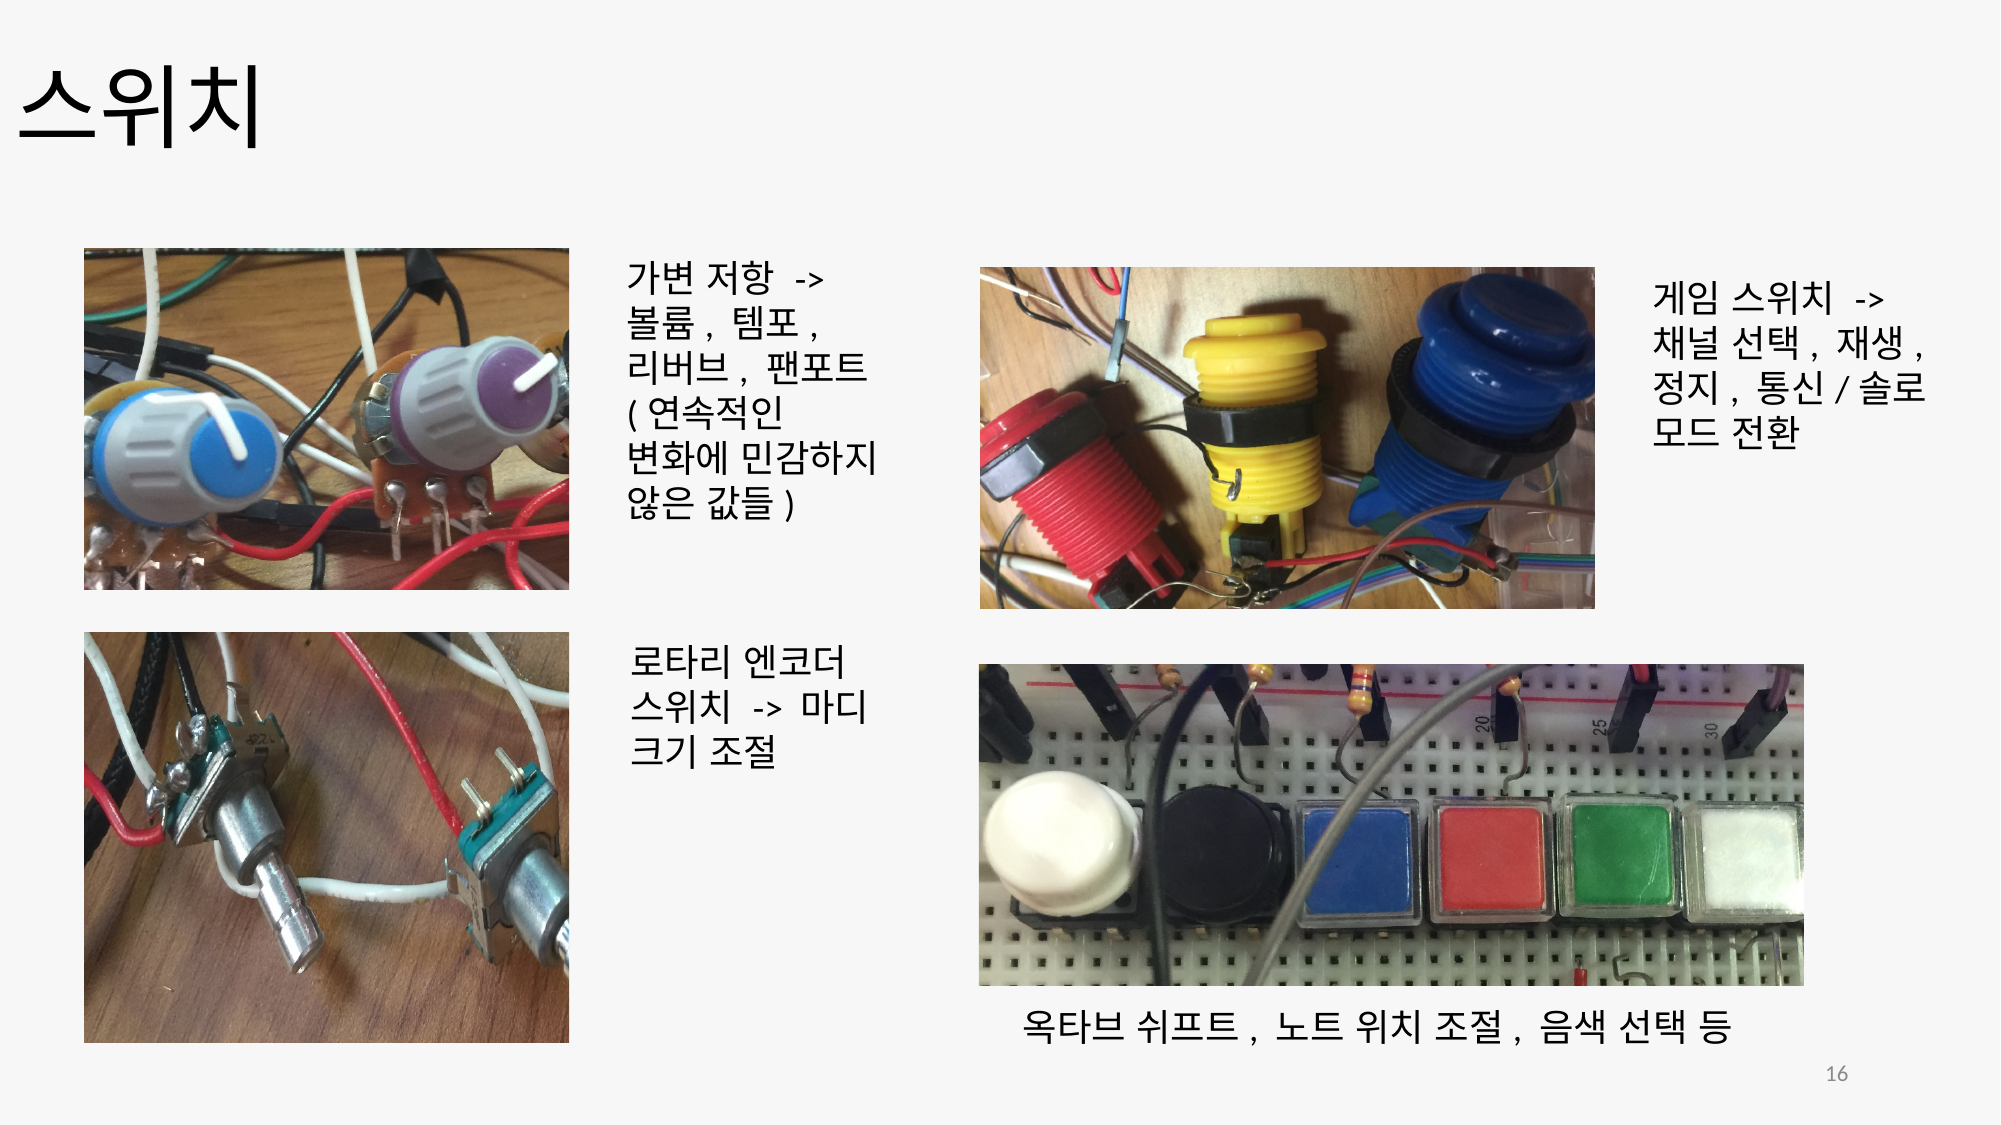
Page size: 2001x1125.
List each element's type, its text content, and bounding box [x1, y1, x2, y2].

text_box 게임 스위치 -> 채널 선택, 재생, 정지, 통신/솔로 모드 전환 [1637, 267, 1946, 462]
text_box 가변 저항 -> 볼륨, 템포, 리버브, 팬포트 (연속적인 변화에 민감하지 않은 값들) [611, 248, 895, 533]
picture [978, 267, 1595, 609]
text_box 로타리 엔코더 스위치 -> 마디 크기 조절 [615, 631, 899, 782]
picture [84, 631, 570, 1043]
title 스위치 [0, 2, 1725, 221]
picture [978, 663, 1804, 986]
picture [84, 248, 570, 590]
text_box 옥타브 쉬프트, 노트 위치 조절, 음색 선택 등 [1007, 996, 1775, 1057]
slide_number 16 [1413, 1042, 1864, 1103]
